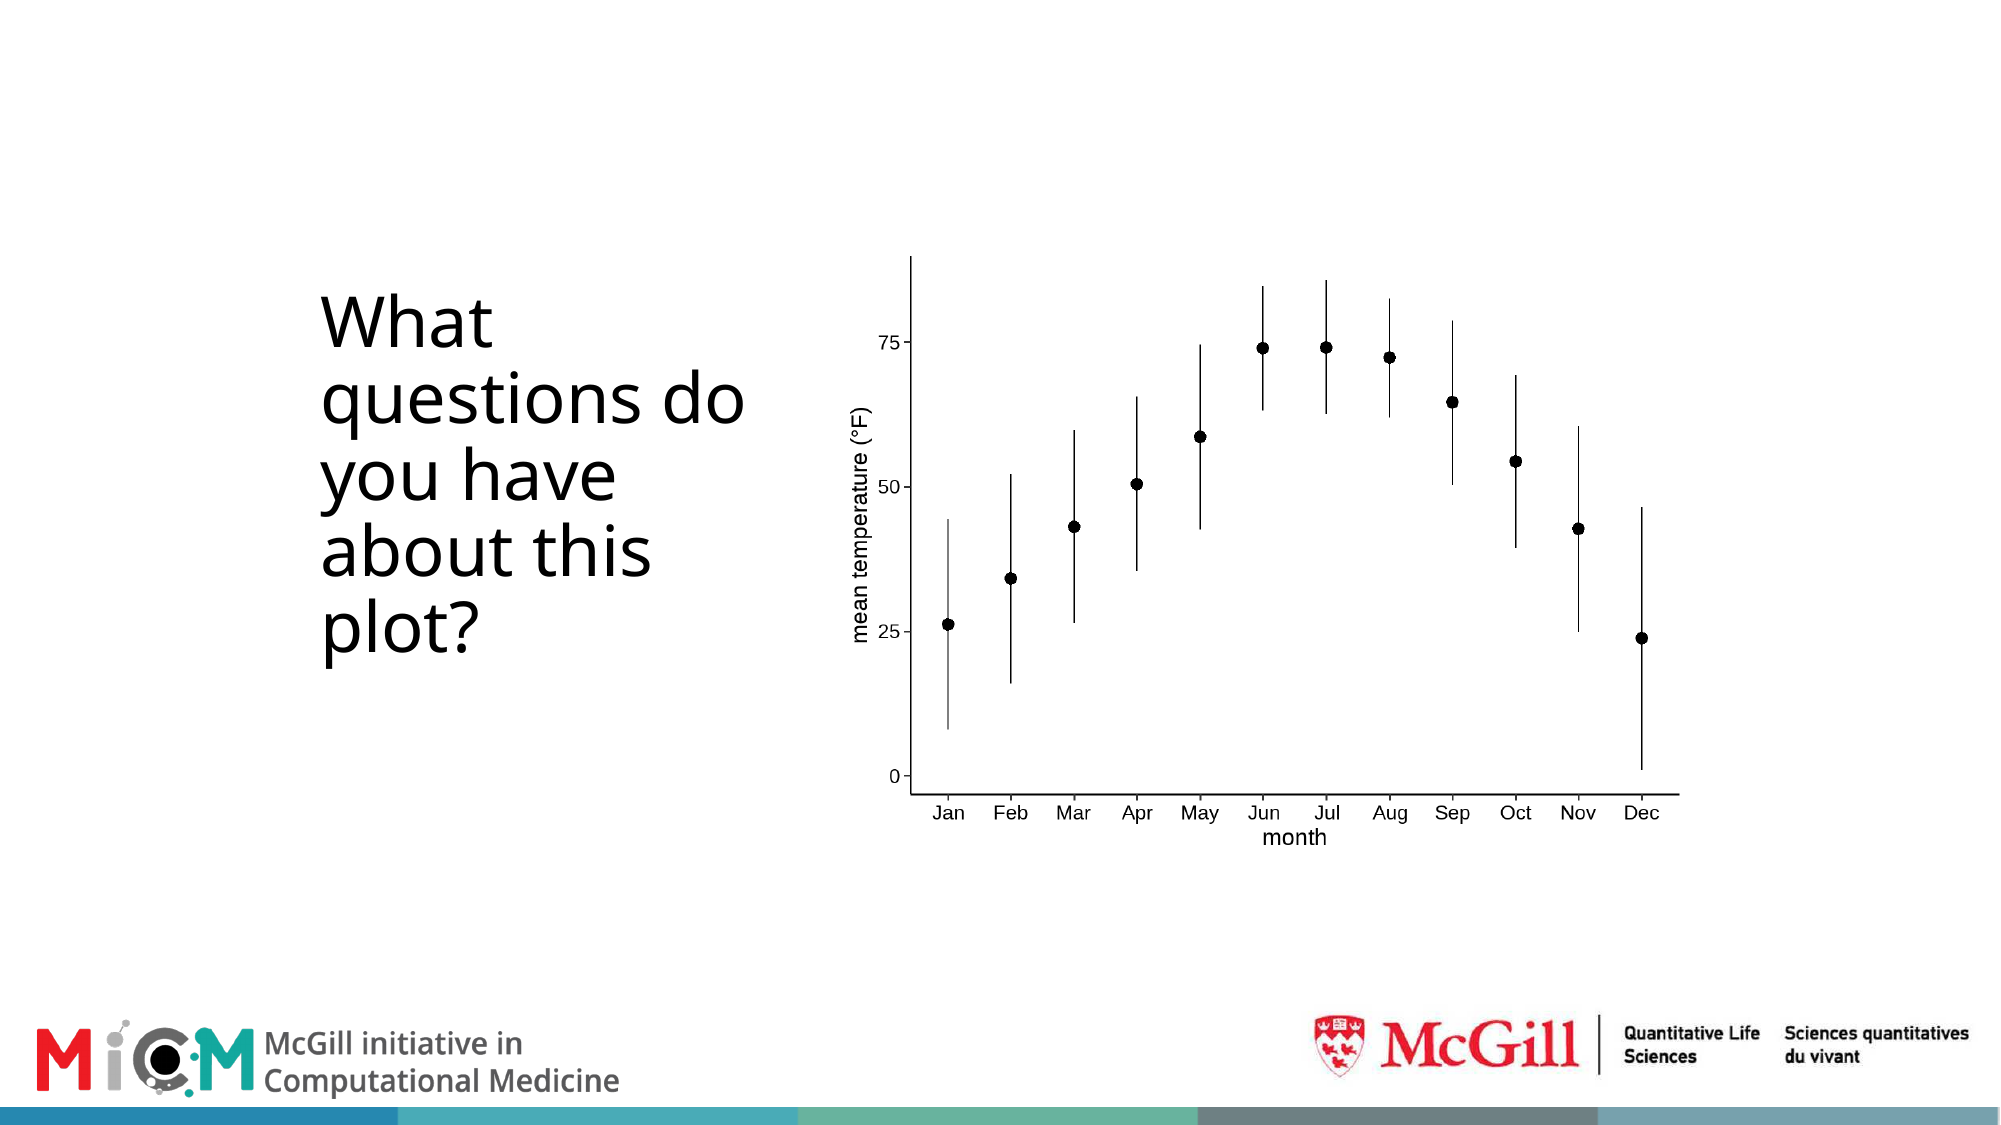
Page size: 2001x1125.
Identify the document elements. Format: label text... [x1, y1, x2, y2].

picture [0, 1014, 2000, 1125]
picture [1282, 985, 2000, 1105]
picture [847, 251, 1692, 855]
title What questions do you have about this plot? [308, 278, 804, 673]
text_box [304, 507, 786, 863]
